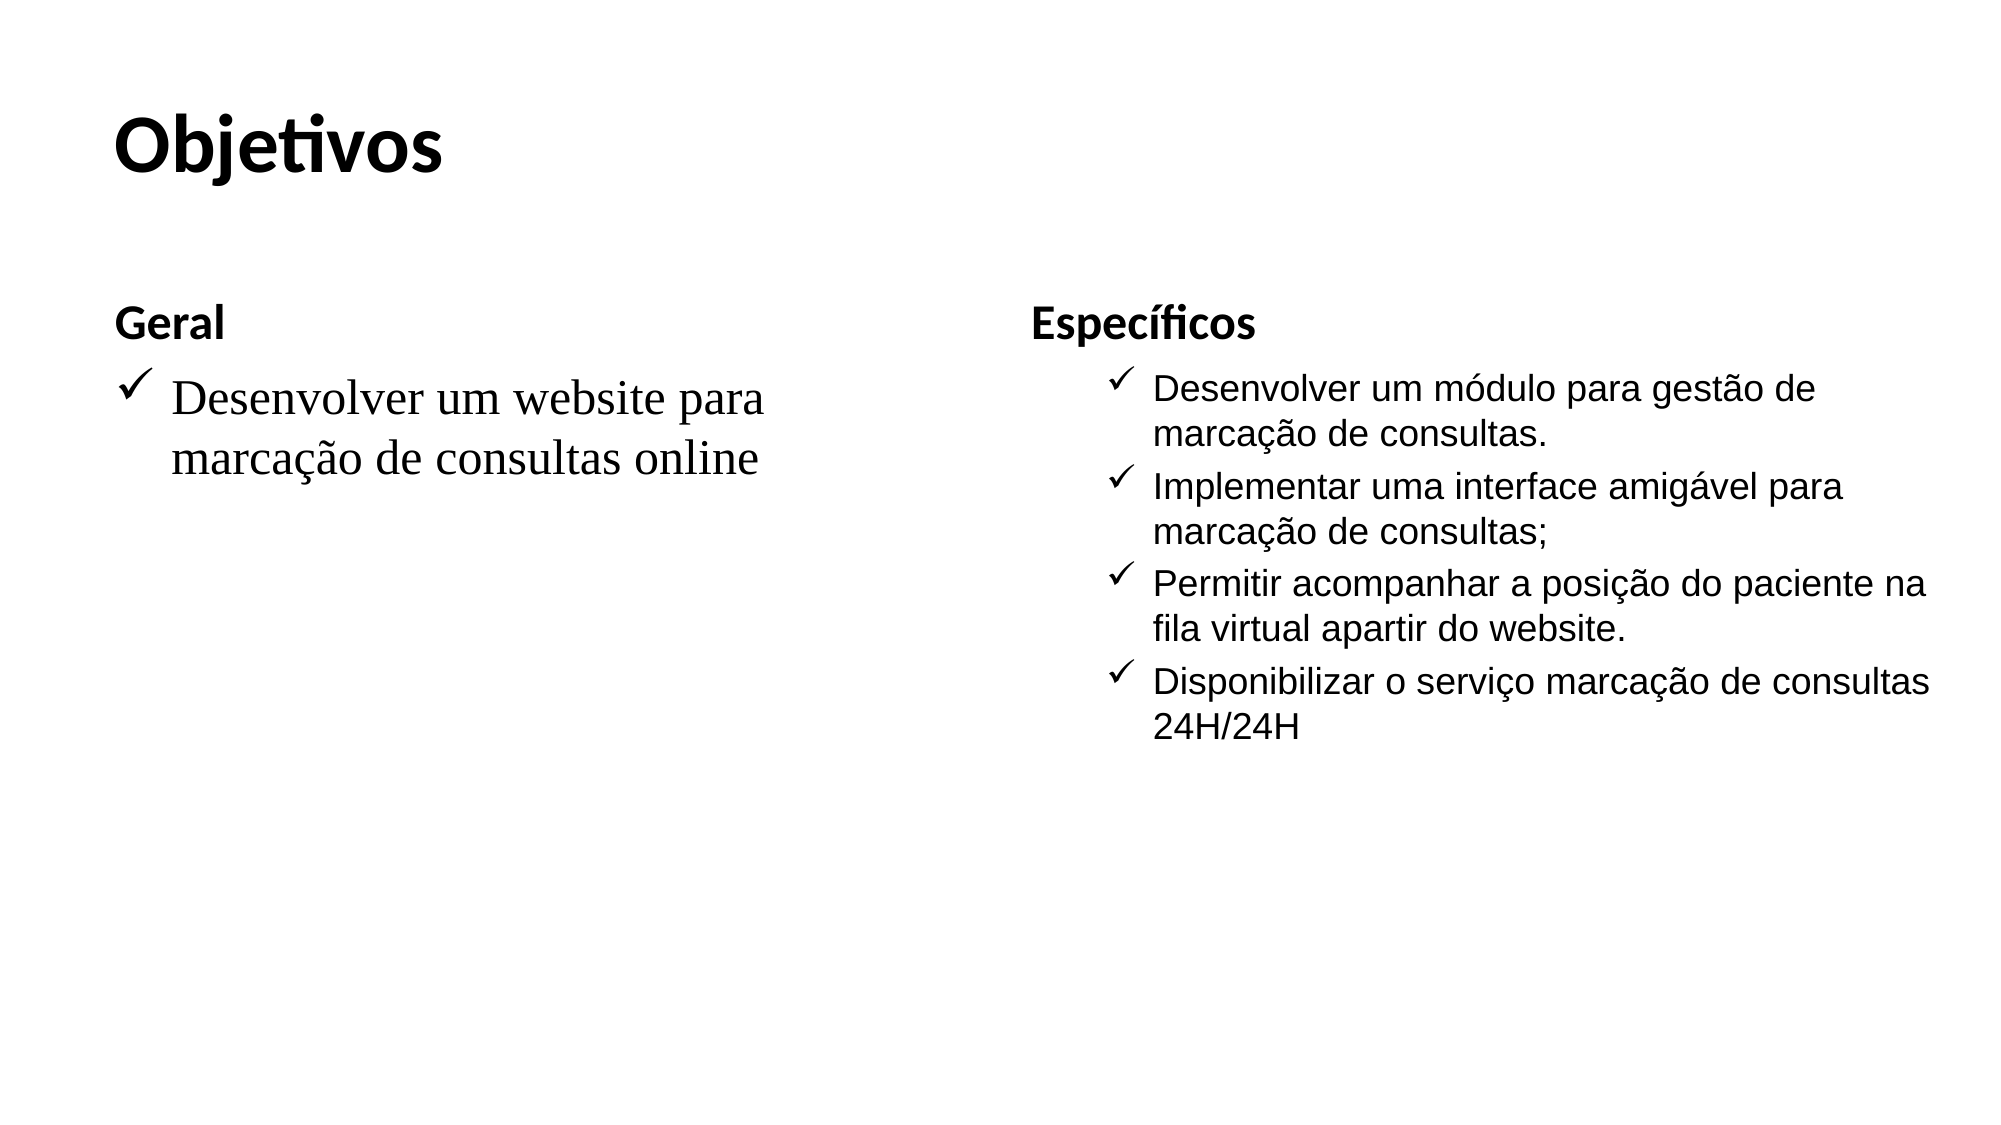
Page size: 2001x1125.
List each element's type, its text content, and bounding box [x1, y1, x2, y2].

list Específicos [1015, 251, 1900, 356]
list Geral [99, 251, 984, 356]
list Desenvolver um módulo para gestão de marcação de consultas. Implementar uma interface amigável para marcação de consultas; Permitir acompanhar a posição do paciente na fila virtual apartir do website. Disponibilizar o serviço marcação de consultas 24H/24H [1015, 356, 1974, 1005]
title Objetivos [99, 45, 1900, 233]
list Desenvolver um website para marcação de consultas online [99, 356, 984, 1005]
